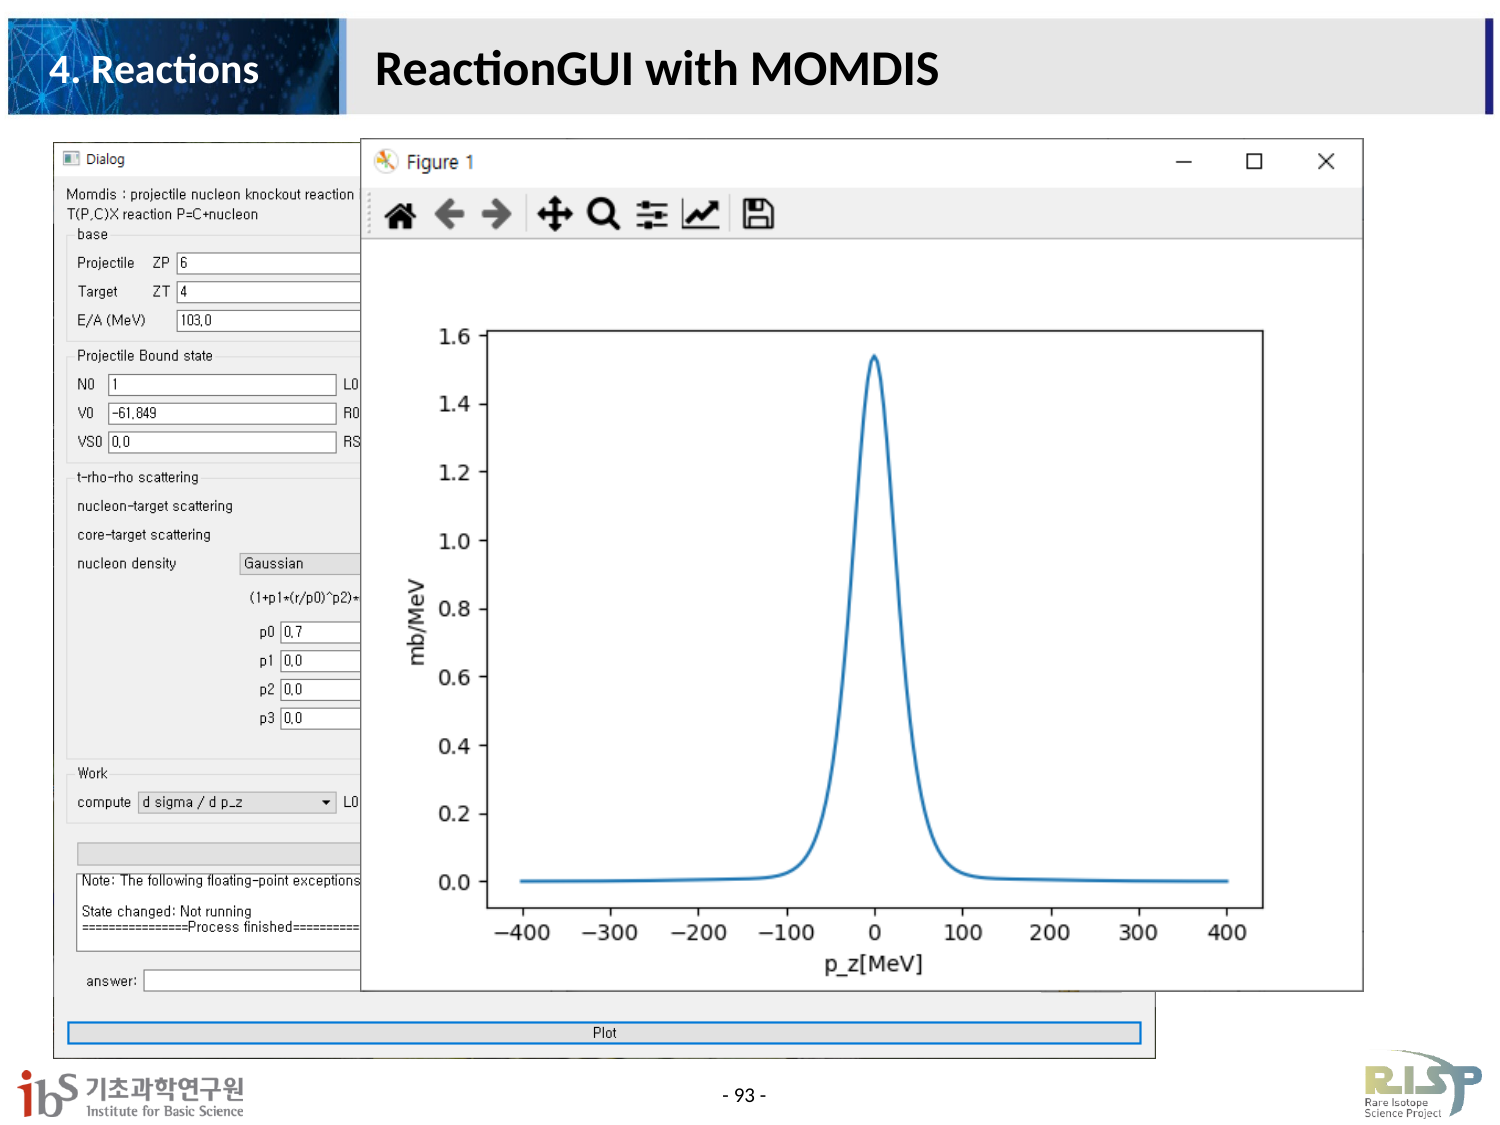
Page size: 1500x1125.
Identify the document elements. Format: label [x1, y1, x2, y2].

picture [17, 1070, 243, 1117]
picture [52, 138, 1364, 1059]
picture [1364, 1049, 1482, 1119]
picture [2, 10, 1500, 130]
